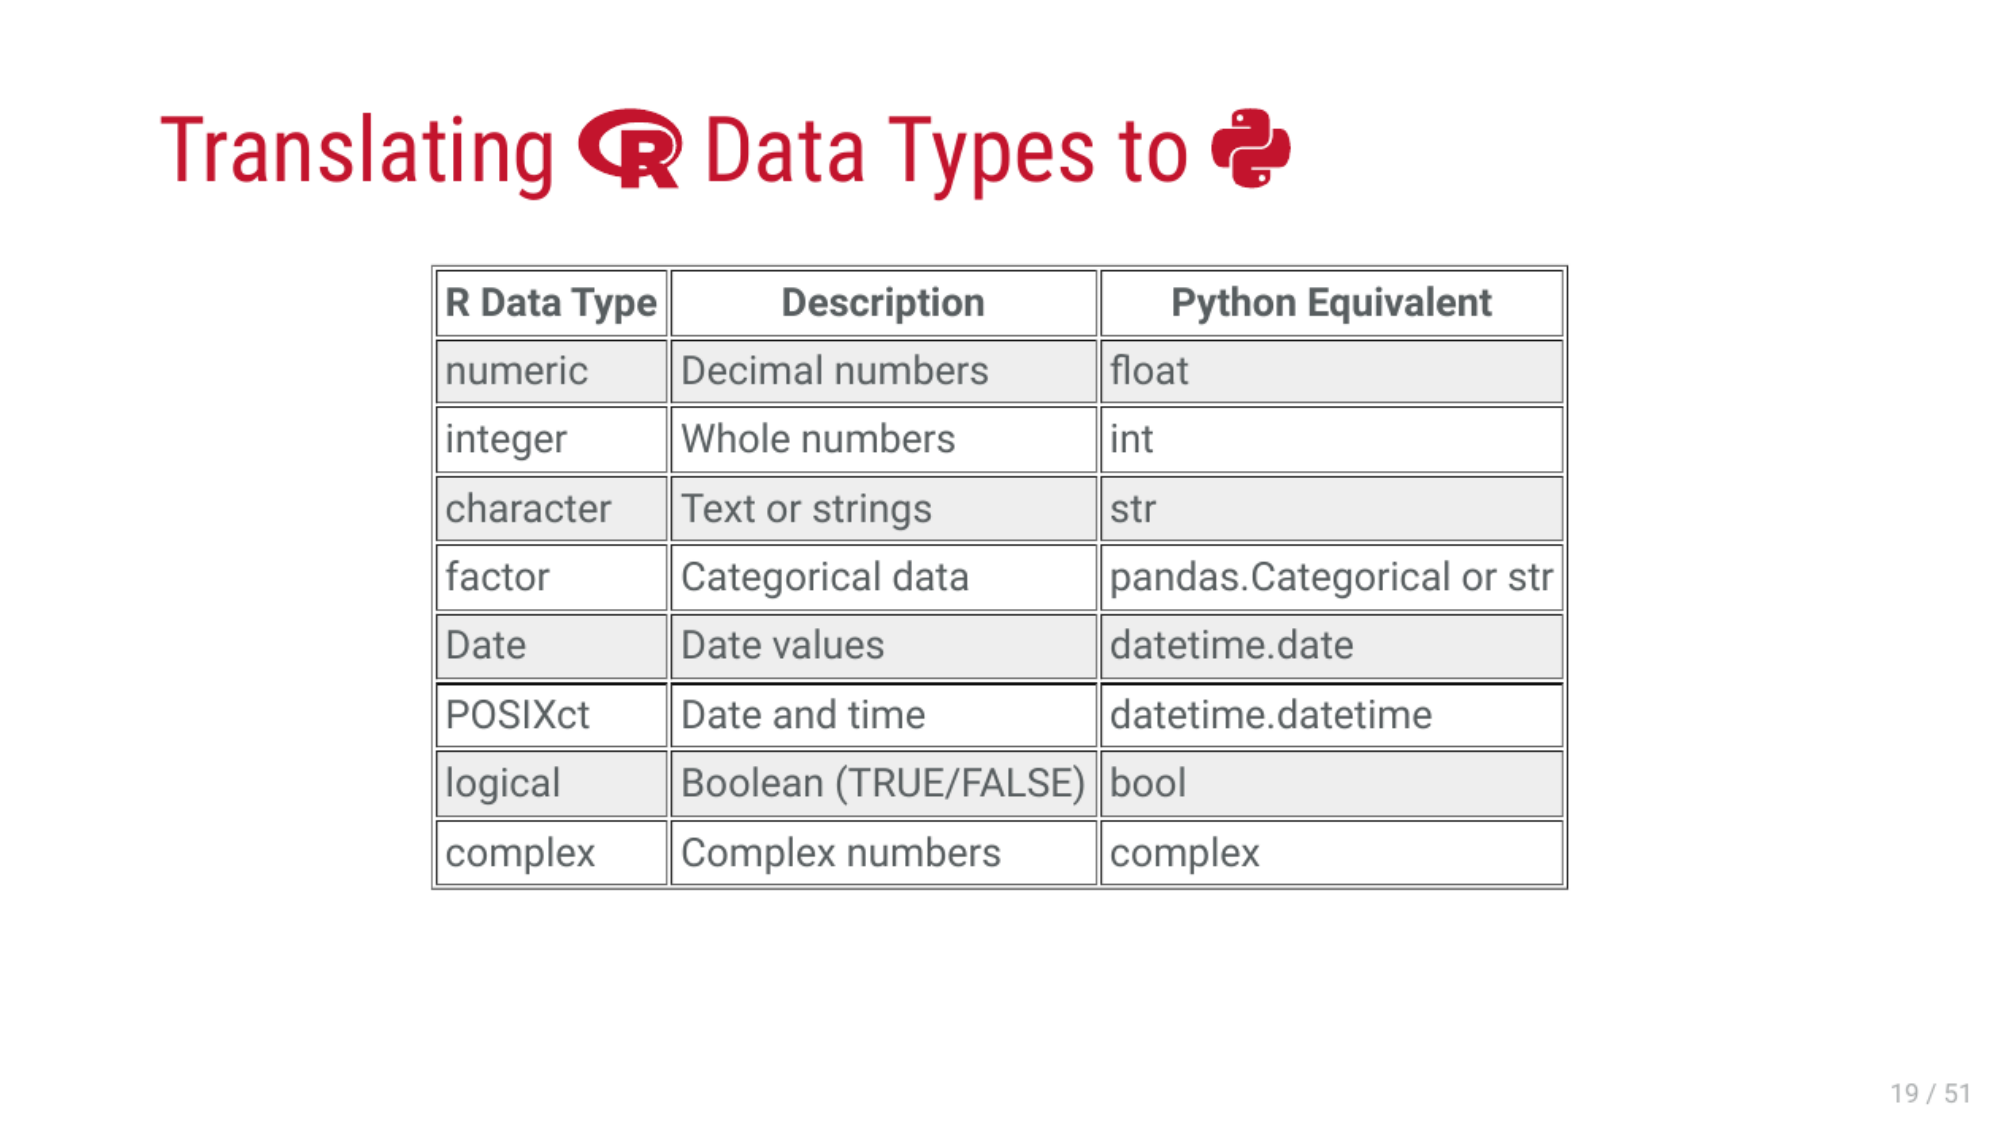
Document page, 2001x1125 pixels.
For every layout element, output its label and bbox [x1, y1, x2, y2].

list [0, 0, 2000, 1125]
